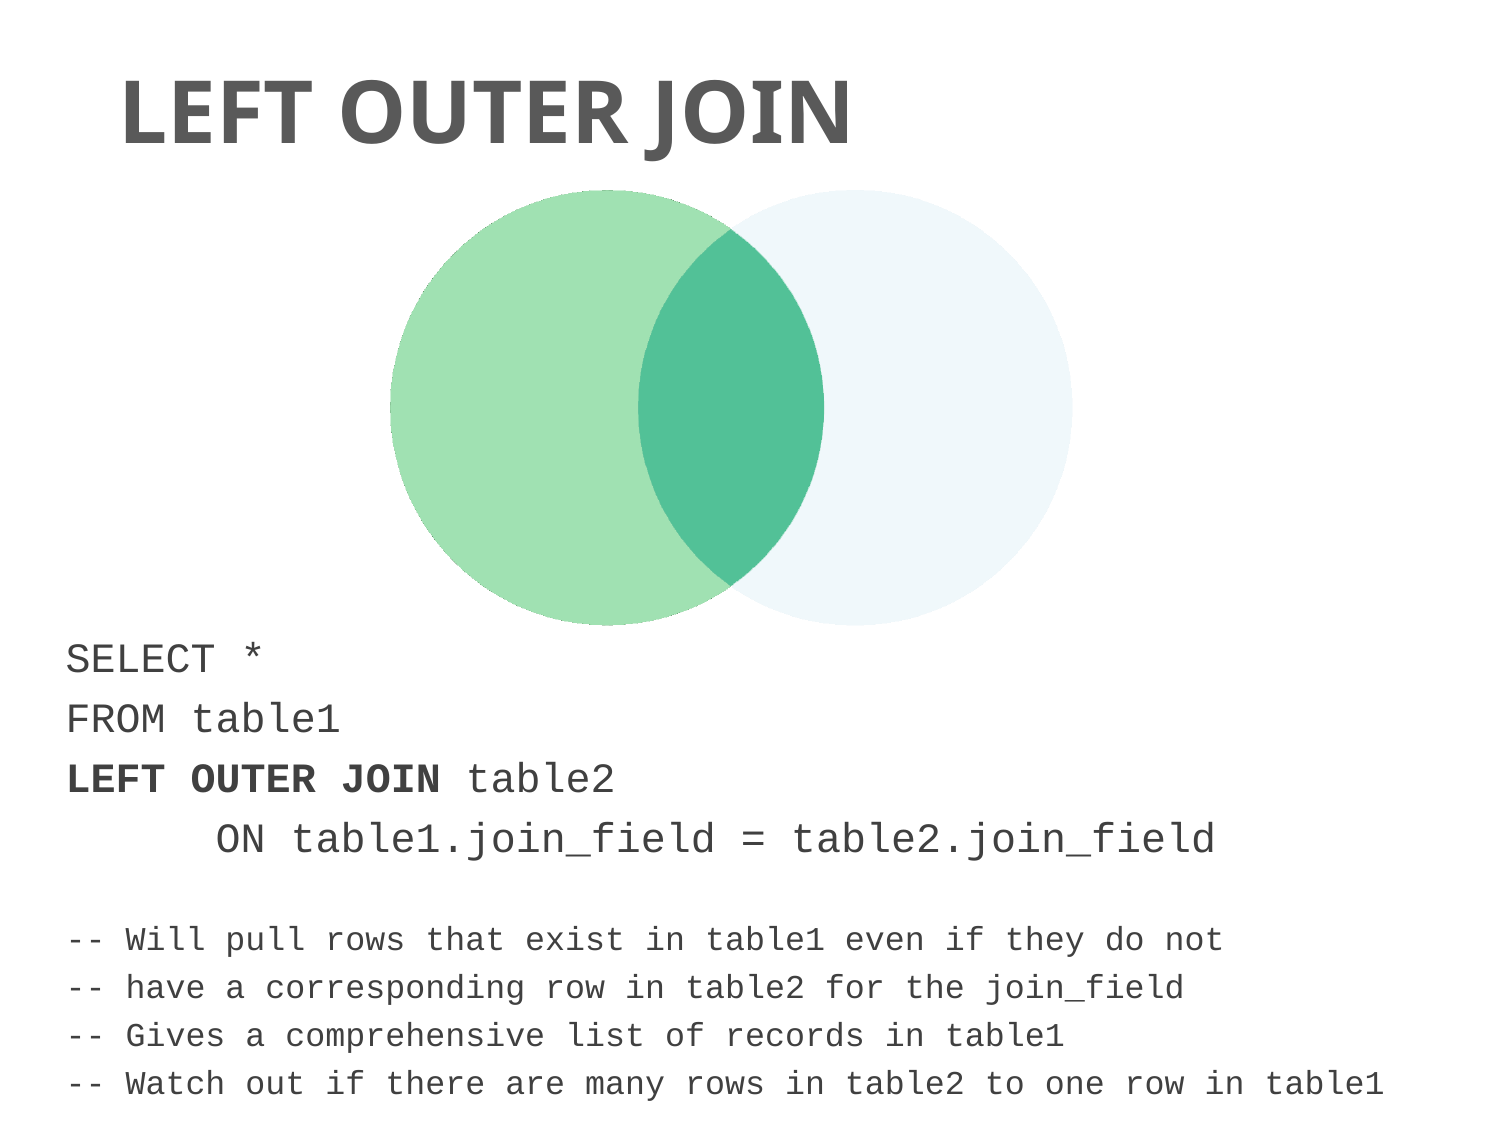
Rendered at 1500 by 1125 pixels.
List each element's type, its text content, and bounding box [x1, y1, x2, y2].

picture [376, 169, 1096, 632]
title LEFT OUTER JOIN [103, 59, 1397, 170]
list SELECT * FROM table1 LEFT OUTER JOIN table2 ON table1.join_field = table2.join_field -- Will pull rows that exist in table1 even if they do not -- have a corresponding row in table2 for the join_field -- Gives a comprehensive list of records in table1 -- Watch out if there are many rows in table2 to one row in table1 [50, 631, 1434, 1091]
